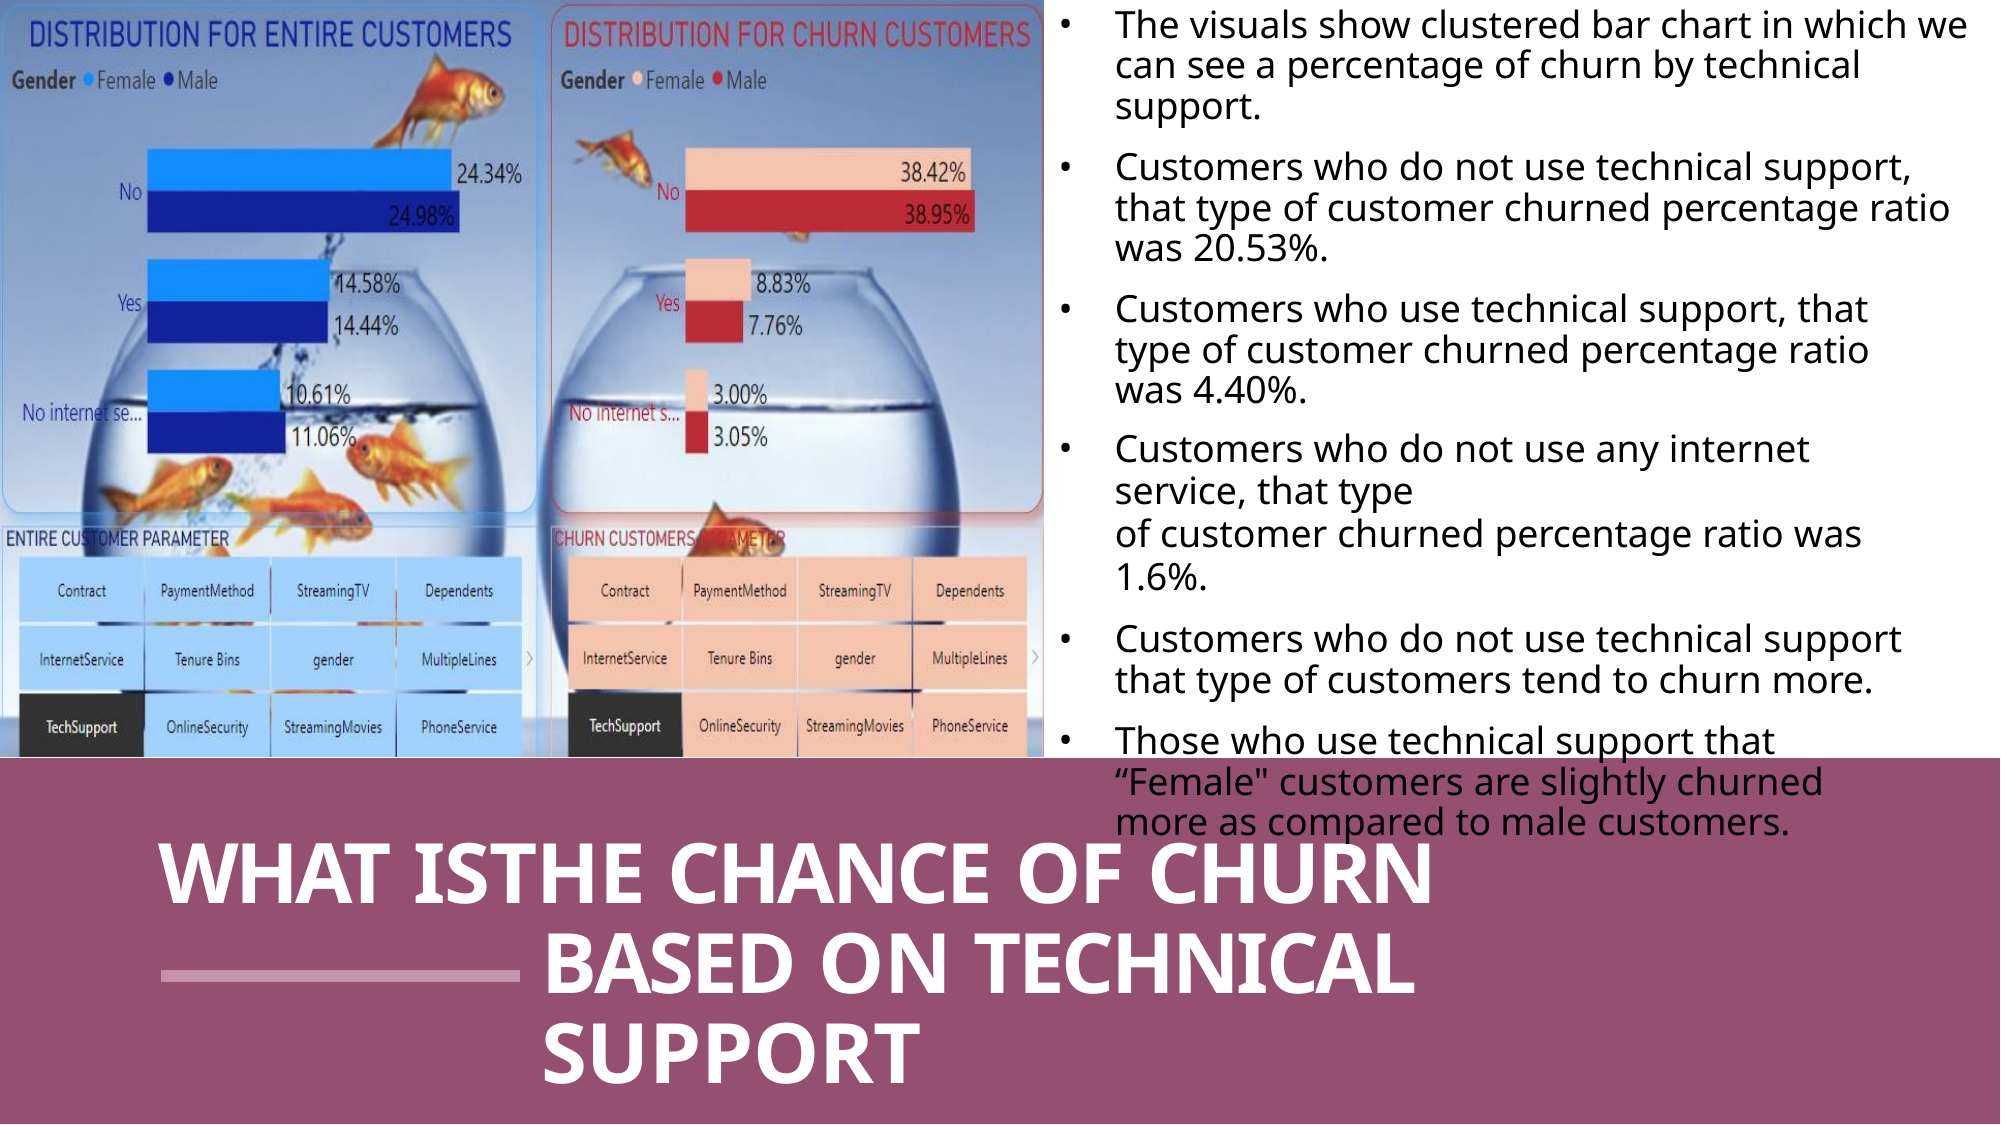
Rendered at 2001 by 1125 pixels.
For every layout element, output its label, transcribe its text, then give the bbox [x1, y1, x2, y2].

text_box The visuals show clustered bar chart in which we can see a percentage of churn by technical support. Customers who do not use technical support, that type of customer churned percentage ratio was 20.53%. Customers who use technical support, that type of customer churned percentage ratio was 4.40%. Customers who do not use any internet service, that type of customer churned percentage ratio was 1.6%. Customers who do not use technical support that type of customers tend to churn more. Those who use technical support that “Female" customers are slightly churned more as compared to male customers. [1056, 0, 1984, 843]
picture [0, 0, 1044, 757]
text_box WHAT ISTHE CHANCE OF CHURN BASED ON TECHNICAL SUPPORT [157, 816, 1693, 1101]
